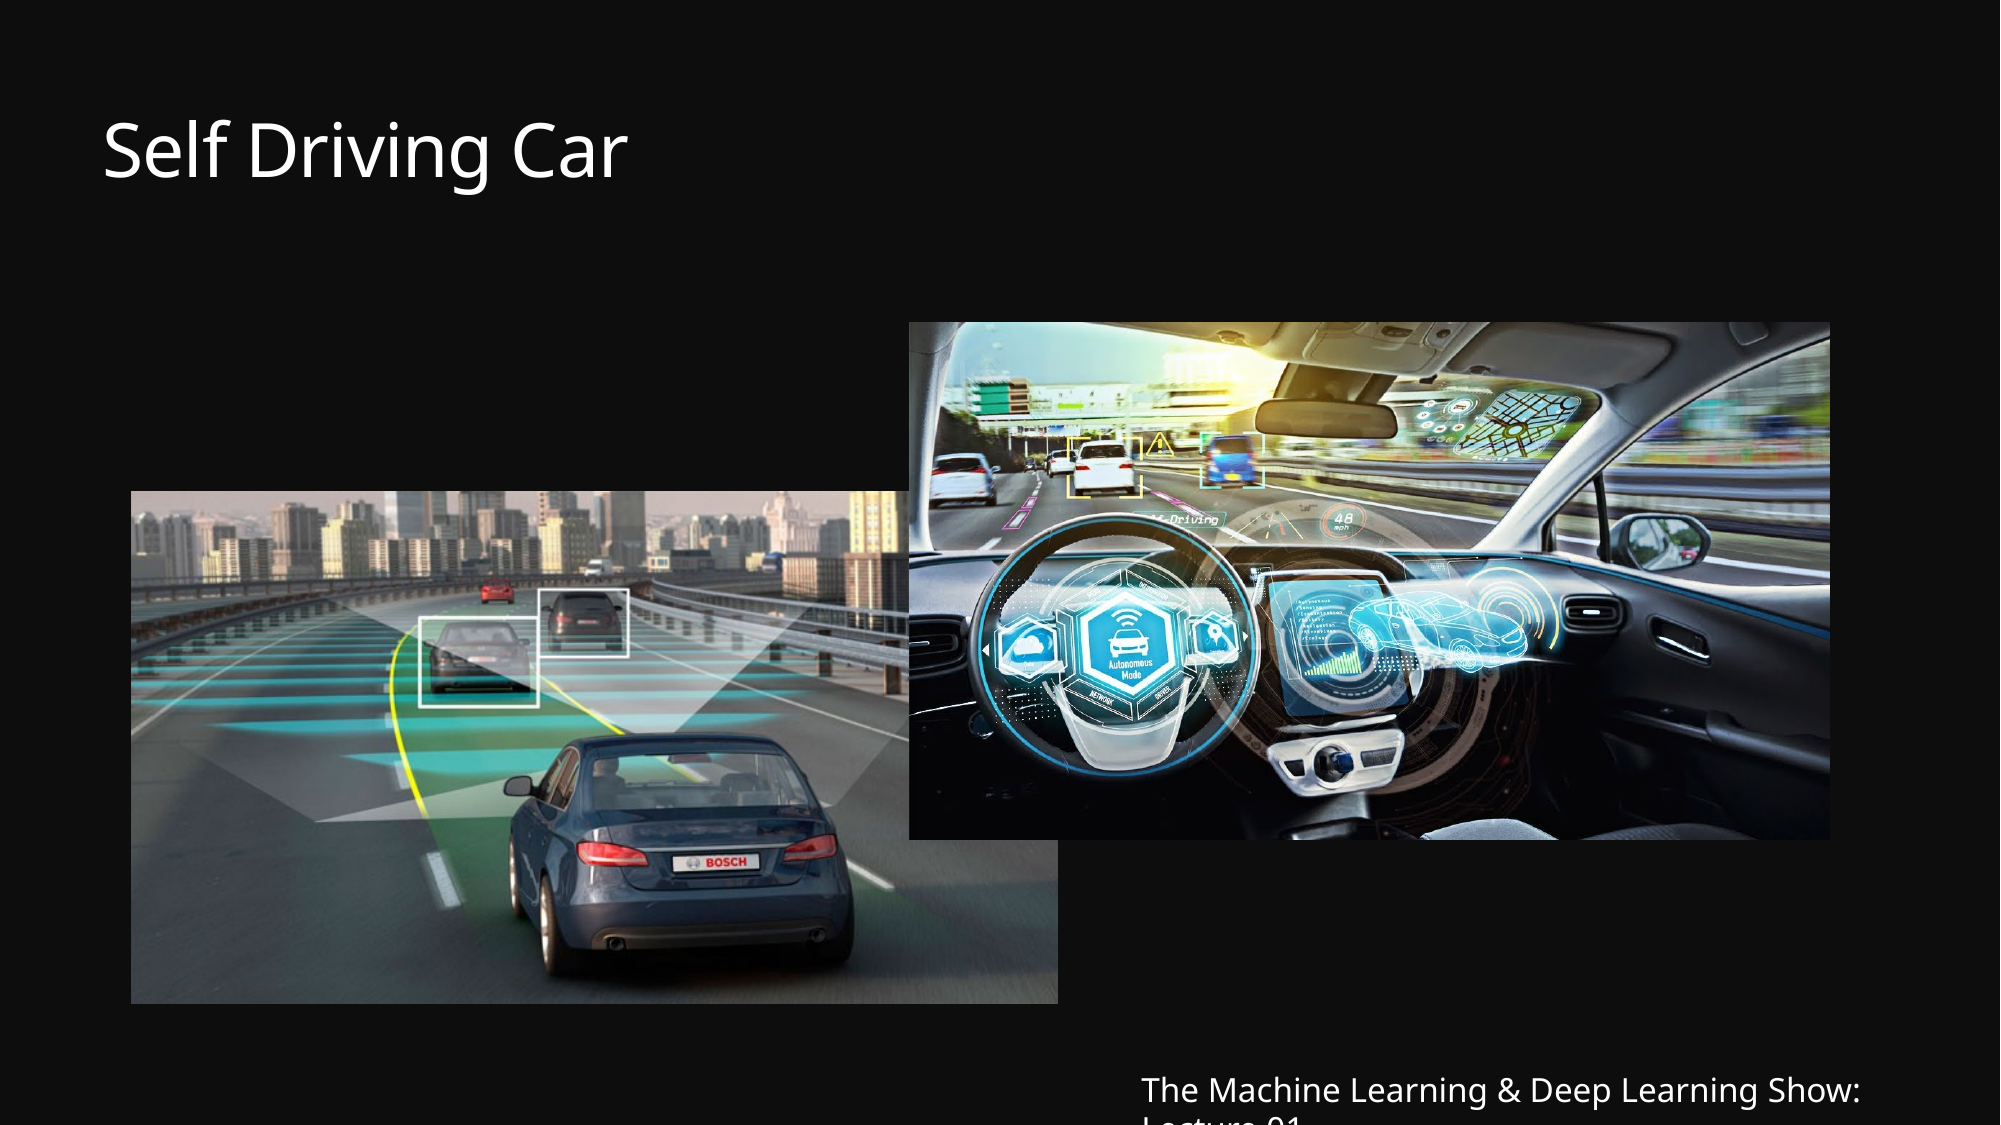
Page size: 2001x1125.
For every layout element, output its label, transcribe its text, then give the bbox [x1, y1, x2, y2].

text_box The Machine Learning & Deep Learning Show: Lecture 01 [1141, 1068, 1985, 1125]
picture [130, 321, 1831, 1004]
title Self Driving Car [102, 102, 1911, 194]
